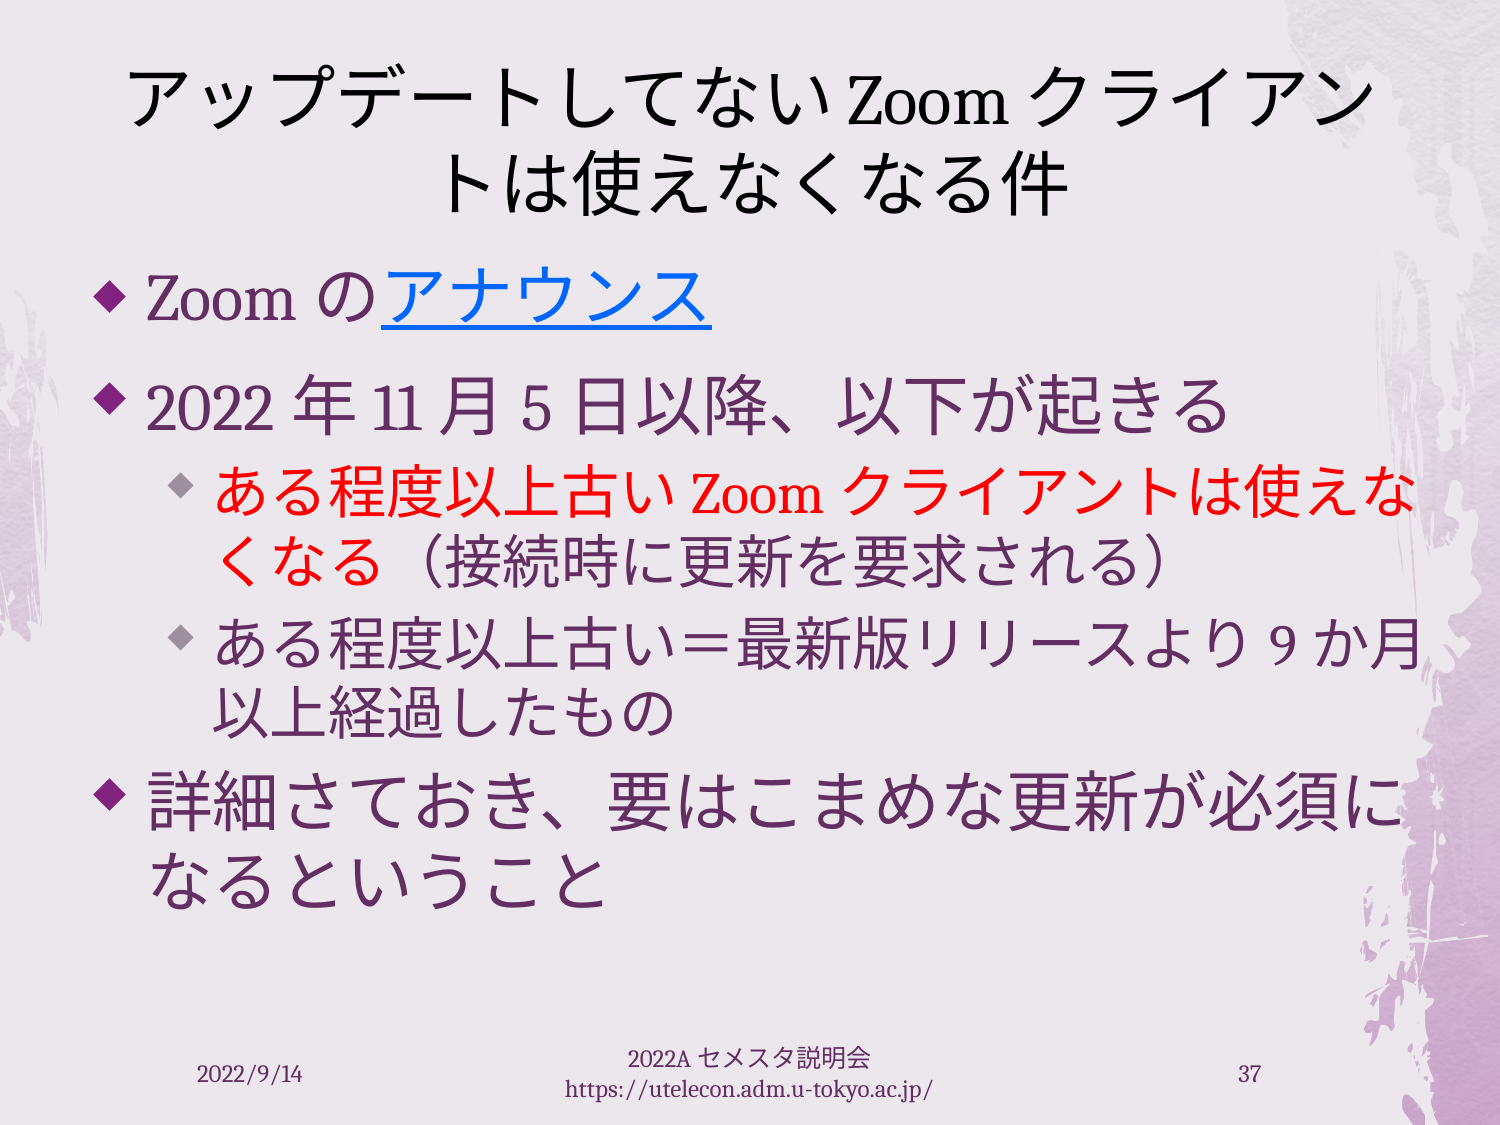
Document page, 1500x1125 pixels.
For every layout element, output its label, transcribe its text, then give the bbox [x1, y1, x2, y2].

list Zoomのアナウンス 2022年11月5日以降、以下が起きる ある程度以上古いZoomクライアントは使えなくなる（接続時に更新を要求される） ある程度以上古い＝最新版リリースより9か月以上経過したもの 詳細さておき、要はこまめな更新が必須になるということ [75, 246, 1447, 989]
slide_number 37 [1074, 1042, 1425, 1103]
title アップデートしてないZoomクライアントは使えなくなる件 [75, 45, 1425, 233]
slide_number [75, 1042, 425, 1103]
footer 2022Aセメスタ説明会 https://utelecon.adm.u-tokyo.ac.jp/ [512, 1042, 988, 1103]
